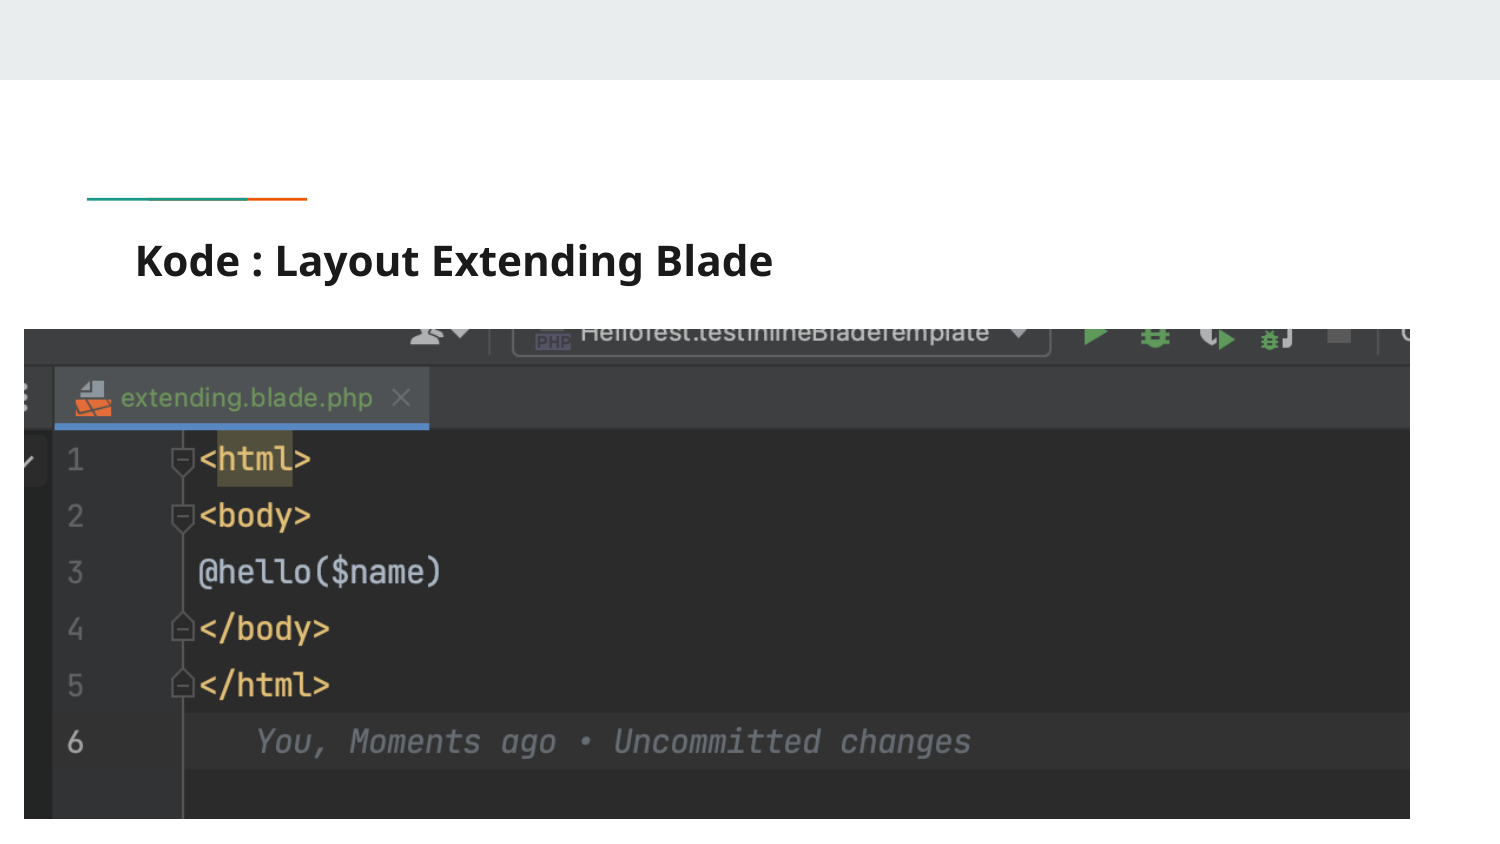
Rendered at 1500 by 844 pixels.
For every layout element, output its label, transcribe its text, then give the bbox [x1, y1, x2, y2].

title Kode : Layout Extending Blade [119, 216, 1381, 305]
picture [24, 328, 1410, 819]
